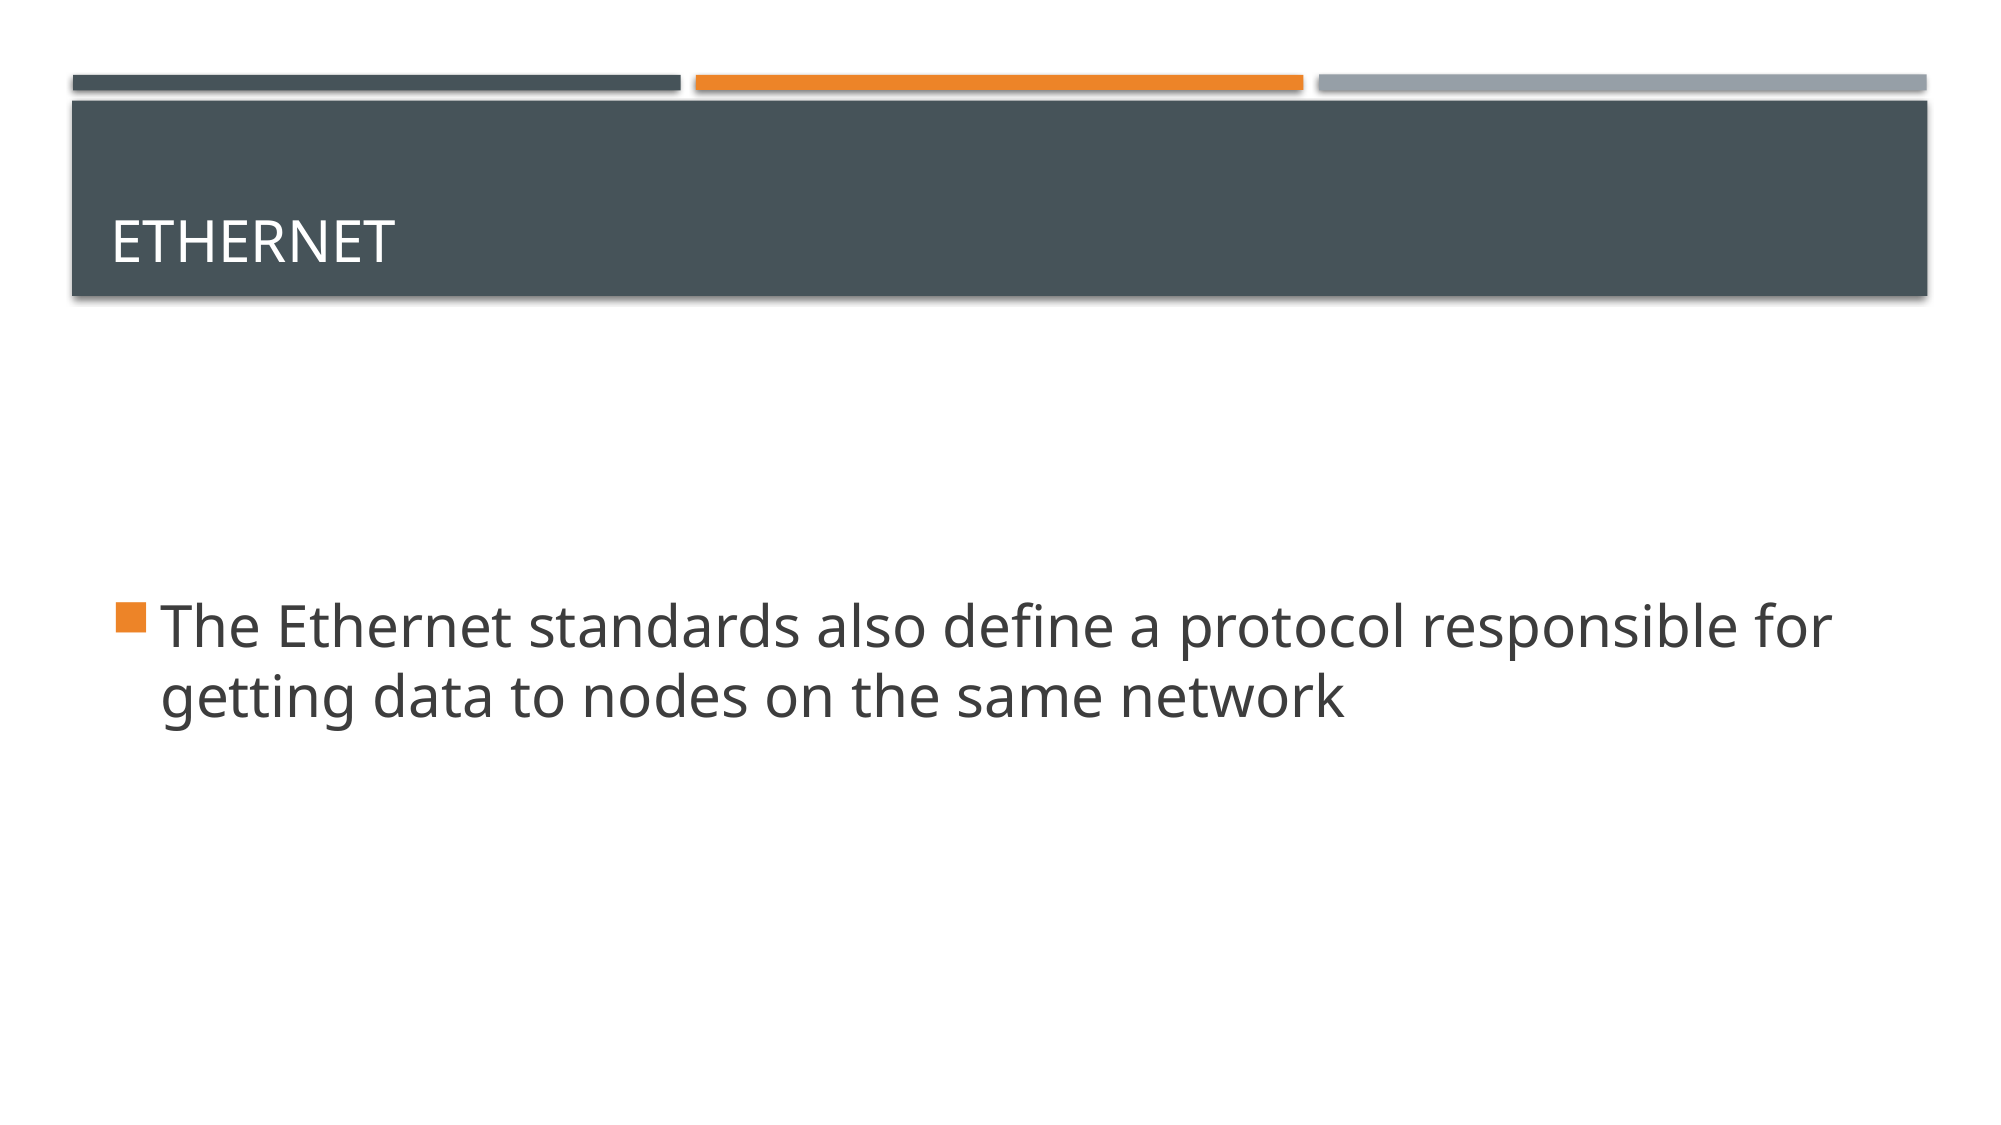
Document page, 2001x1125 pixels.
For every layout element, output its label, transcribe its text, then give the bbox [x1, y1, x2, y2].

title ethernet [95, 115, 1905, 282]
list The Ethernet standards also define a protocol responsible for getting data to nodes on the same network [95, 357, 1905, 962]
